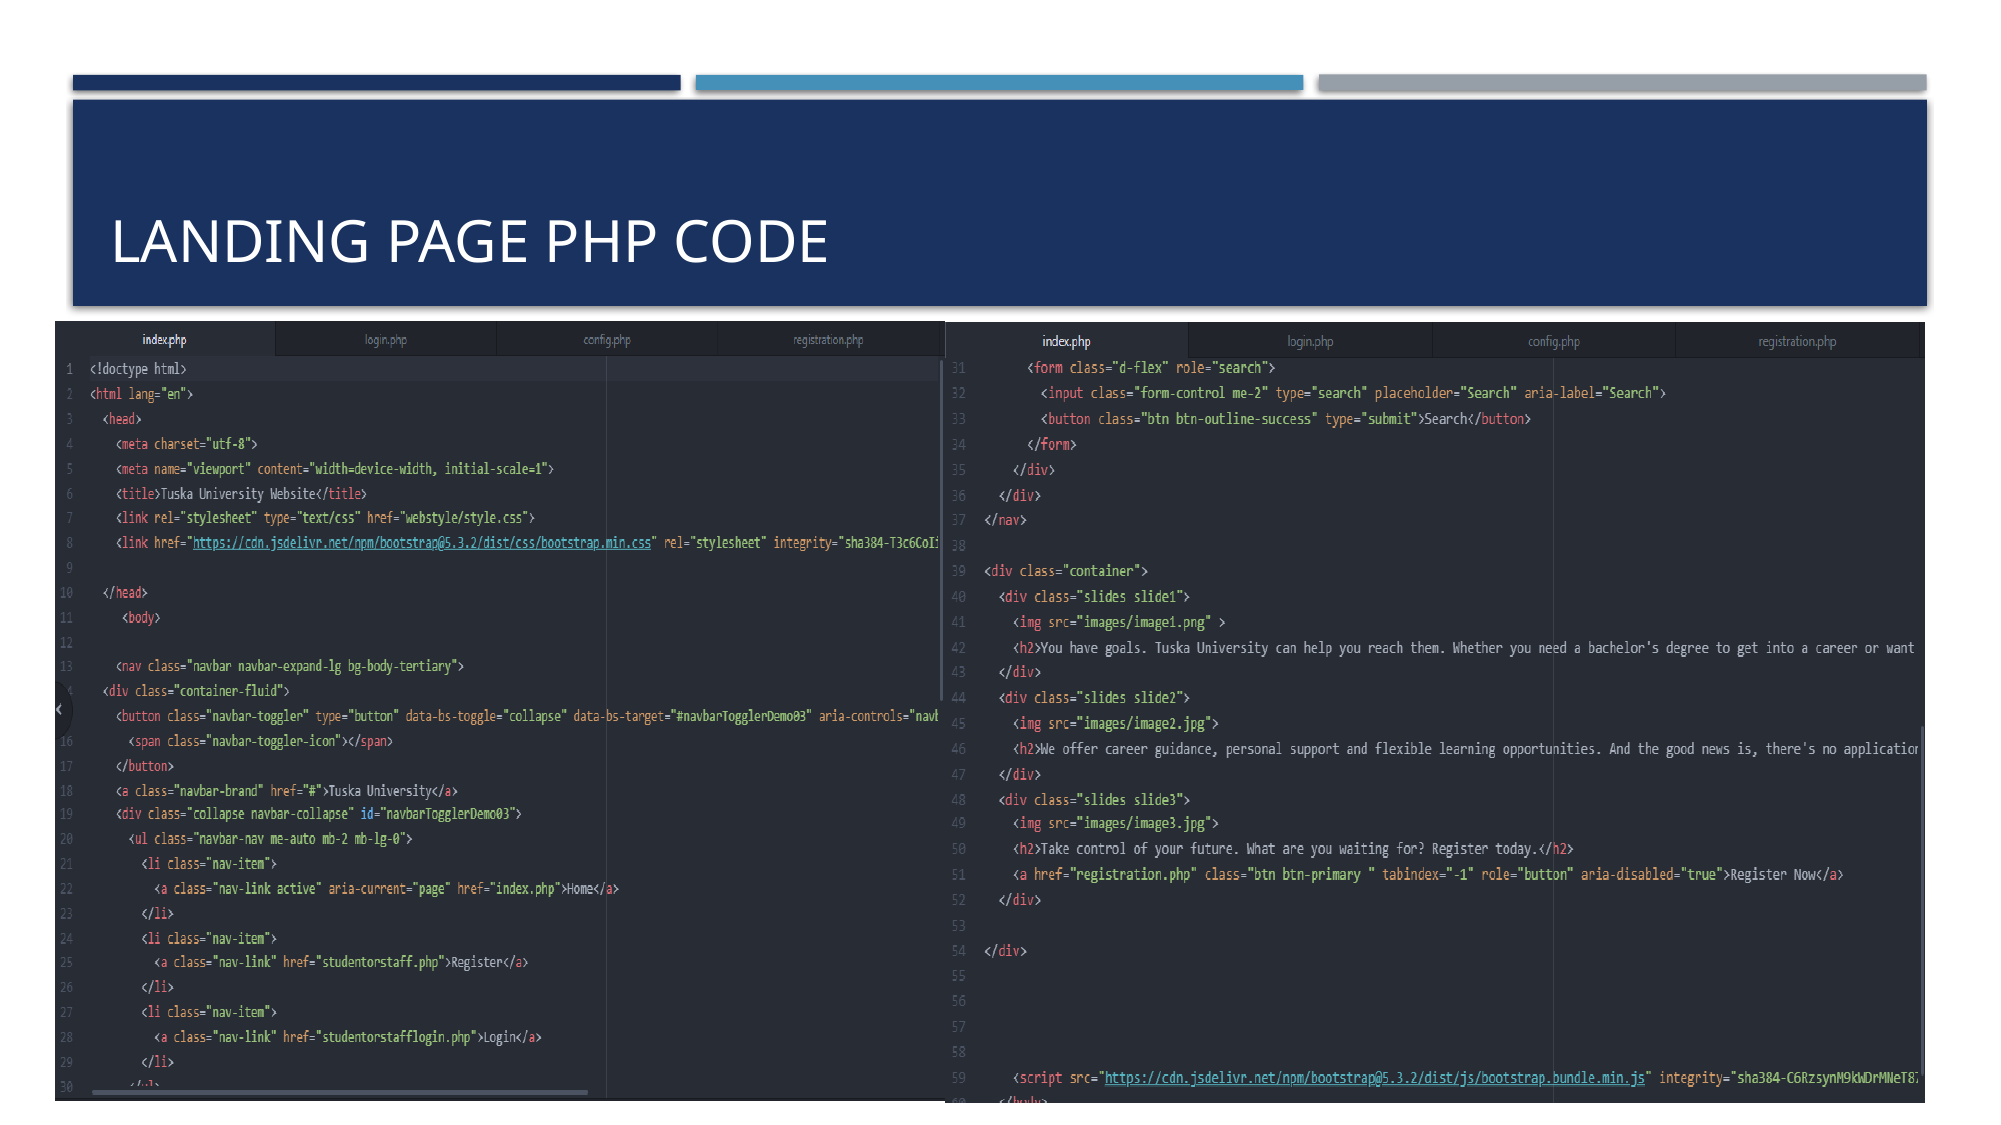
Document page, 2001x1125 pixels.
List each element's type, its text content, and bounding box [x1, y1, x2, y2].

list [54, 319, 944, 1102]
title Landing Page Php code [95, 119, 1905, 282]
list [945, 320, 1925, 1103]
